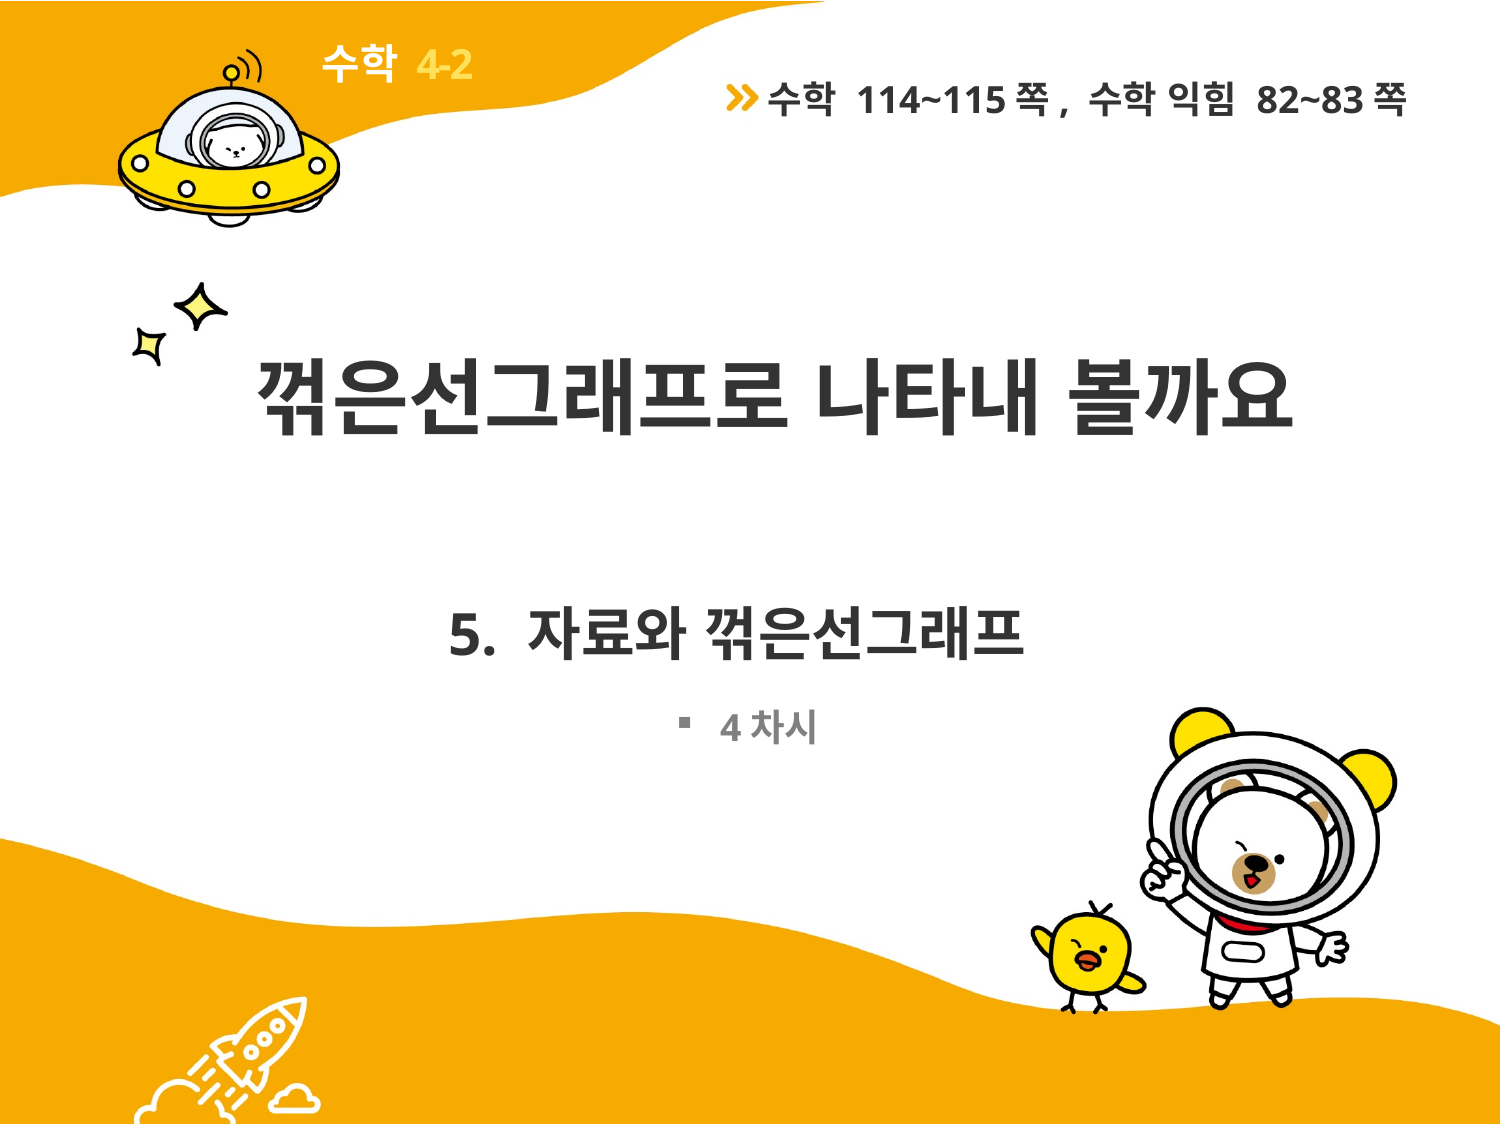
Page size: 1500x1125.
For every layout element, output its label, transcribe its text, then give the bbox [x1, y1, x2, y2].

title 꺾은선그래프로 나타내 볼까요 [195, 348, 1358, 545]
list 4-2 [374, 30, 516, 90]
subtitle 5. 자료와 꺾은선그래프 [209, 595, 1265, 679]
list 4차시 [390, 688, 1106, 771]
list 수학 114~115쪽, 수학 익힘 82~83쪽 [752, 66, 1466, 138]
picture [0, 1, 1500, 1124]
